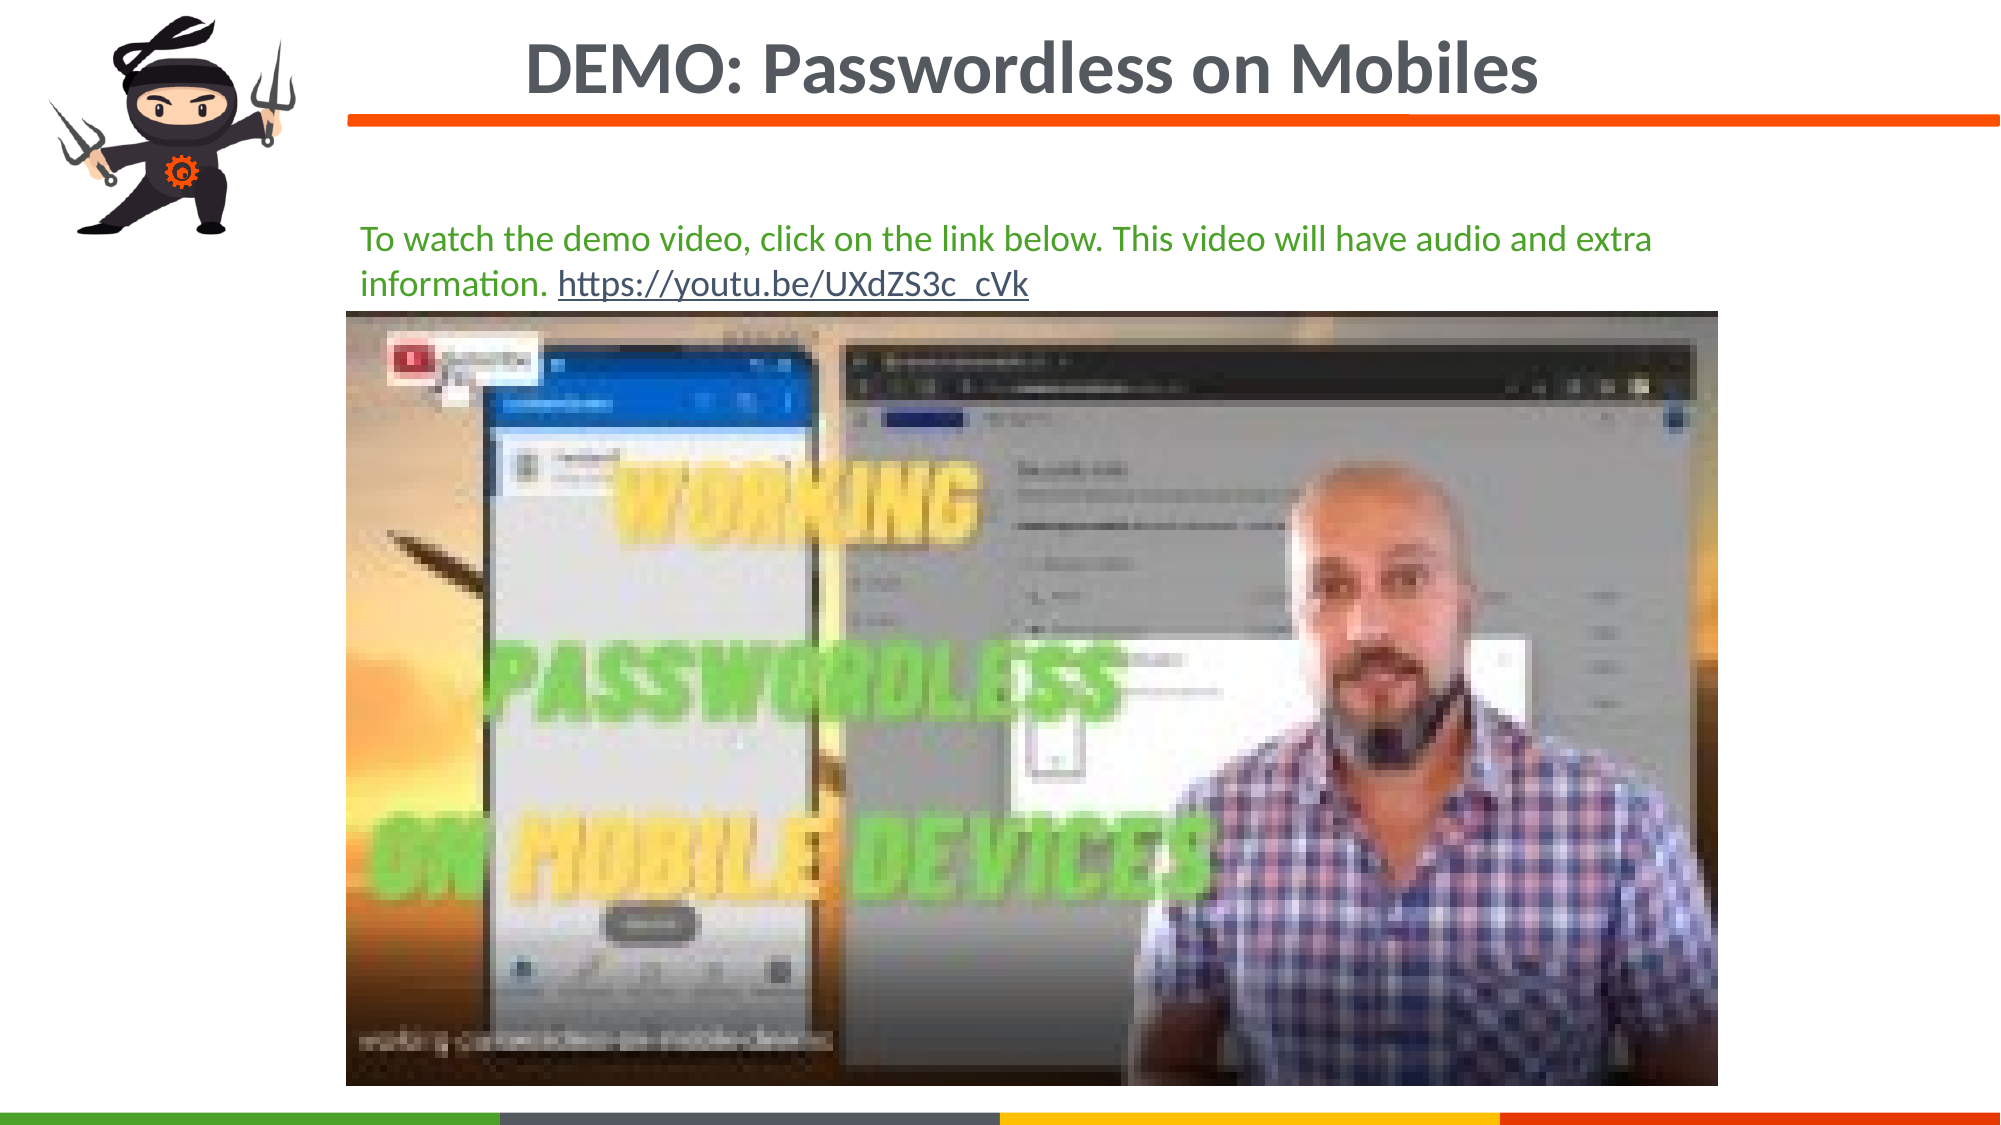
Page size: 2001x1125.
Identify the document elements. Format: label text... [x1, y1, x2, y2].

text_box To watch the demo video, click on the link below. This video will have audio and extra information. https://youtu.be/UXdZS3c_cVk [345, 206, 1780, 536]
list DEMO: Passwordless on Mobiles [383, 21, 1683, 114]
picture [33, 6, 310, 247]
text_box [345, 310, 1719, 1087]
